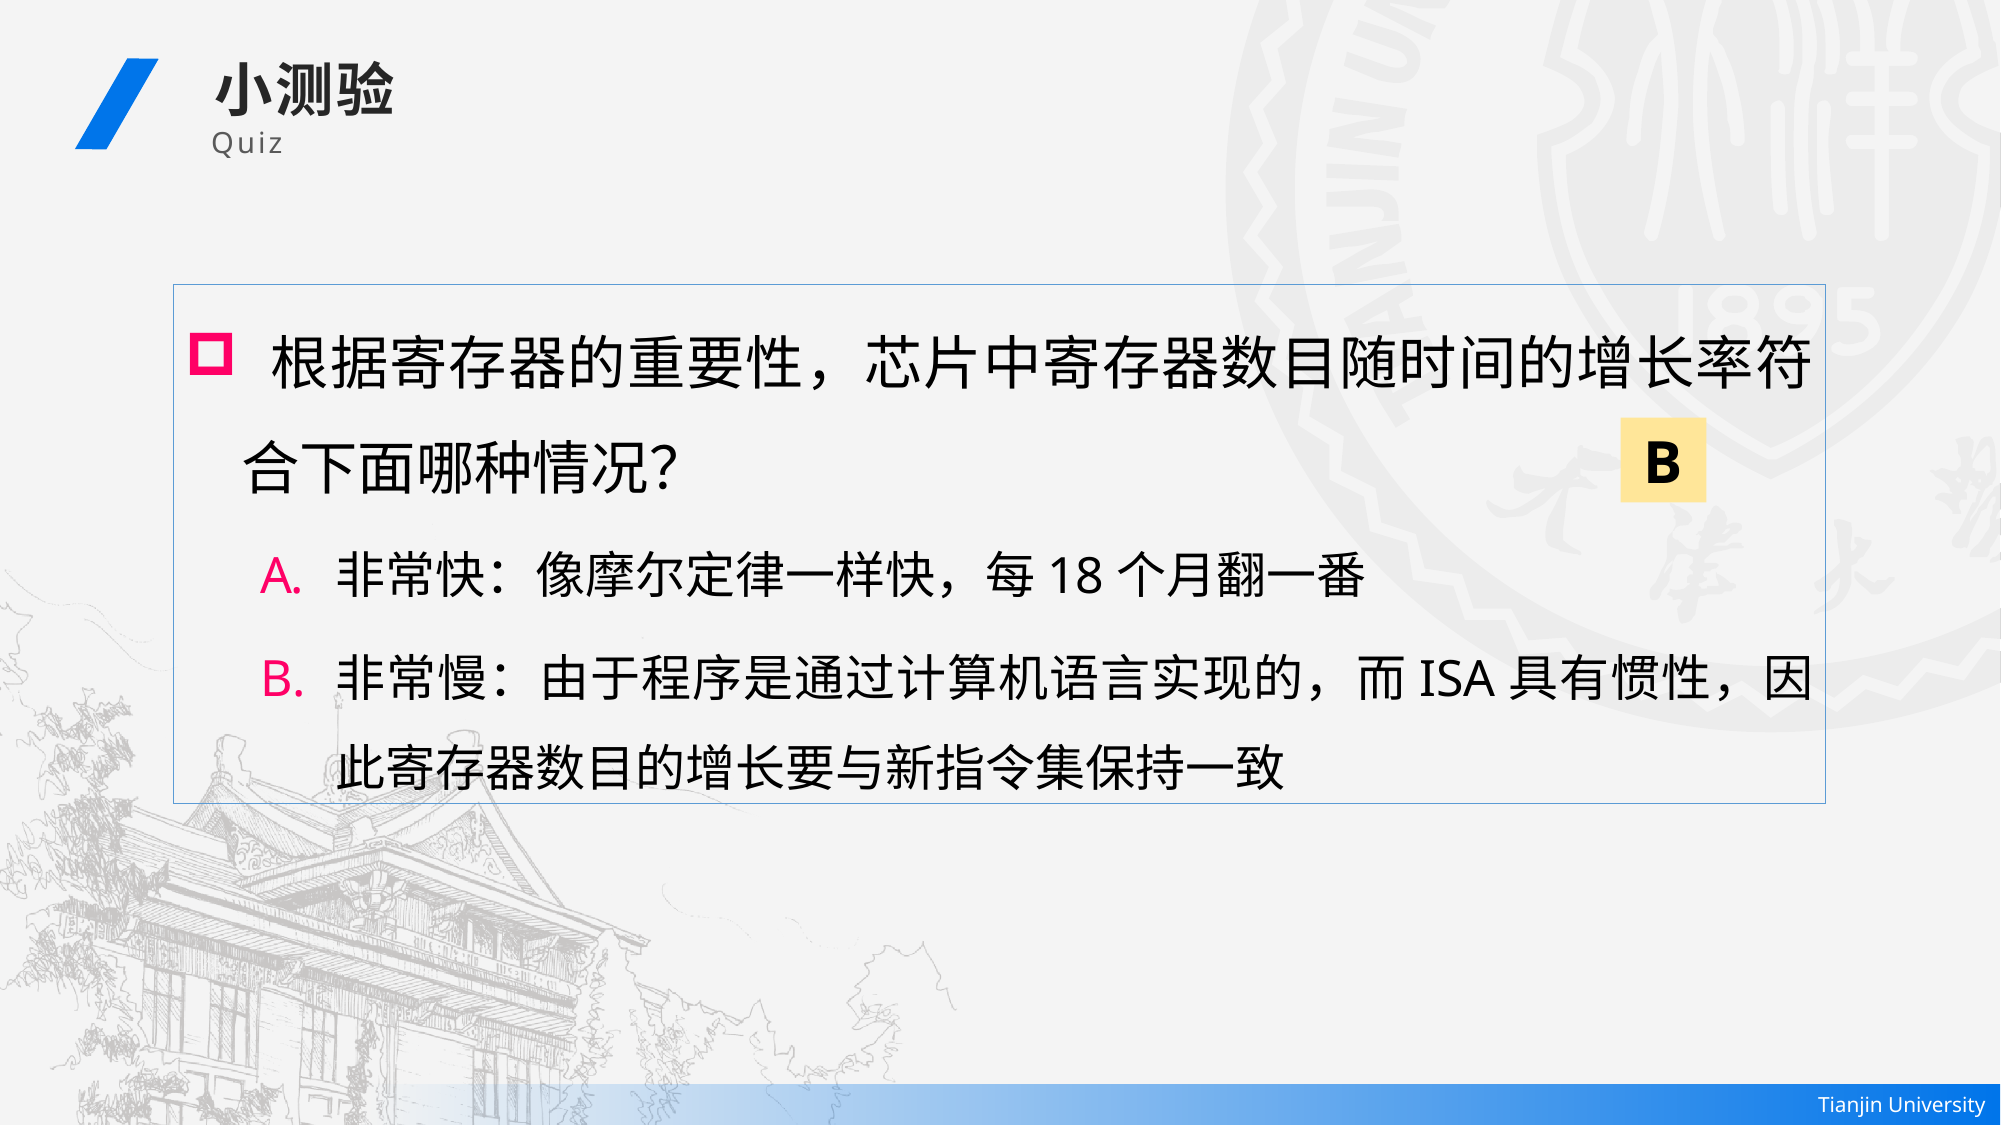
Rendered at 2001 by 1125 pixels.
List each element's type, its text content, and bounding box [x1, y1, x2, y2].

text_box B [1620, 417, 1707, 503]
text_box [74, 98, 104, 150]
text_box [104, 45, 413, 168]
text_box 根据寄存器的重要性，芯片中寄存器数目随时间的增长率符合下面哪种情况？ 非常快：像摩尔定律一样快，每18个月翻一番 非常慢：由于程序是通过计算机语言实现的，而ISA具有惯性，因此寄存器数目的增长要与新指令集保持一致 [173, 284, 1826, 804]
